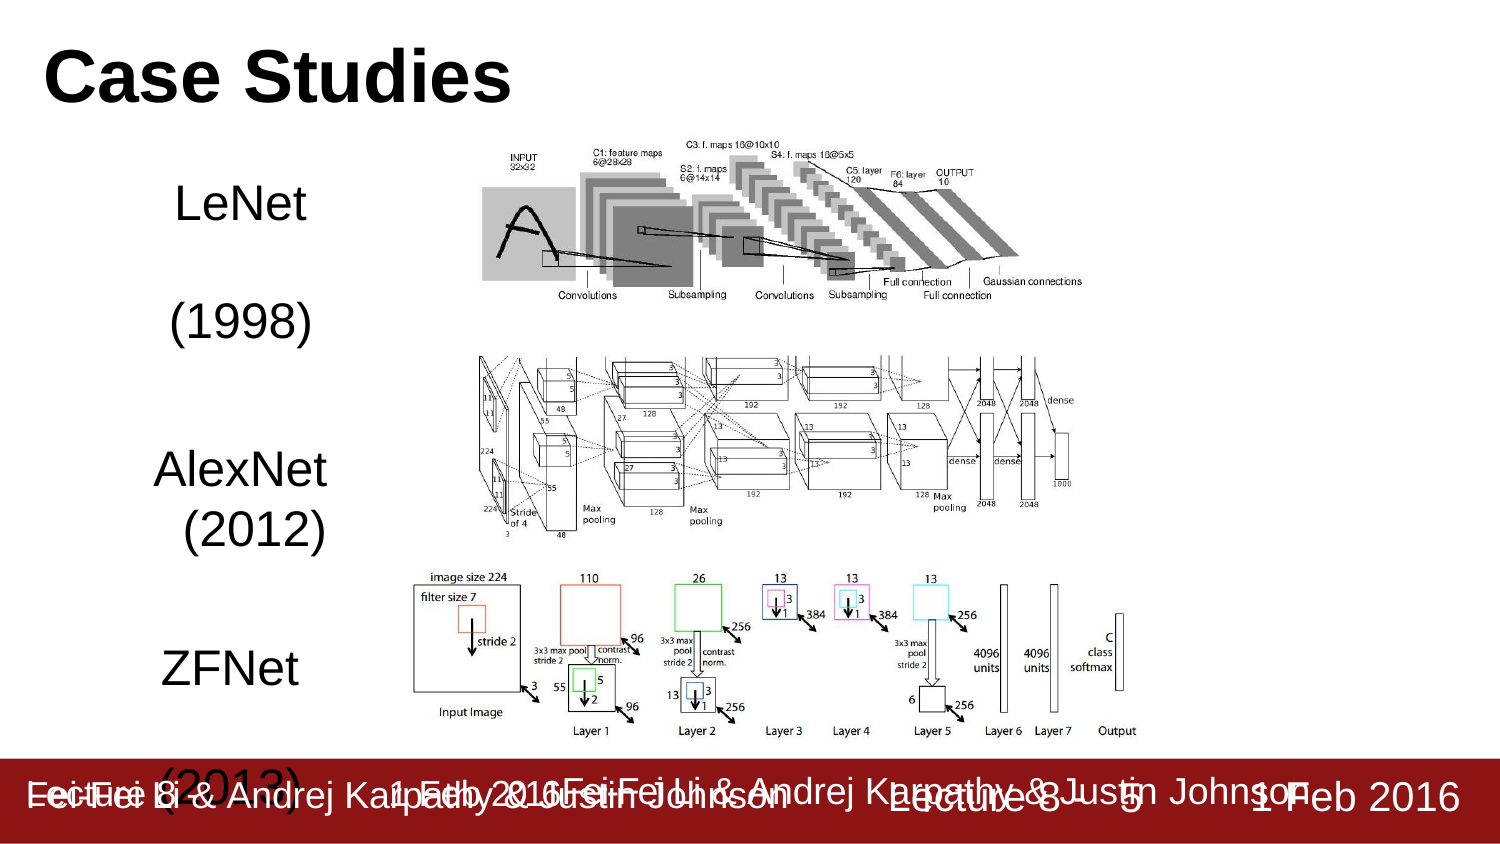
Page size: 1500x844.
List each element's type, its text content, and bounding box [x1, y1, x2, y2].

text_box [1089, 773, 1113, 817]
title Case Studies [41, 25, 516, 169]
text_box [477, 134, 1084, 300]
text_box LeNet (1998) AlexNet (2012) ZFNet (2013) [151, 166, 331, 772]
text_box Lecture 8 - [885, 771, 1089, 820]
slide_number Fei-Fei Li & Andrej Karpathy & Justin Johnson [23, 772, 794, 844]
text_box [411, 569, 1138, 739]
text_box Lecture 8 - 1 Feb 2016Fei-Fei Li & Andrej Karpathy & Justin Johnson [794, 773, 885, 817]
text_box 1 [1113, 773, 1150, 822]
footer 1 Feb 2016 [1248, 771, 1463, 844]
text_box [479, 354, 1078, 543]
text_box Lecture 8 - 1 Feb 2016Fei-Fei Li & Andrej Karpathy & Justin Johnson [1150, 773, 1248, 817]
